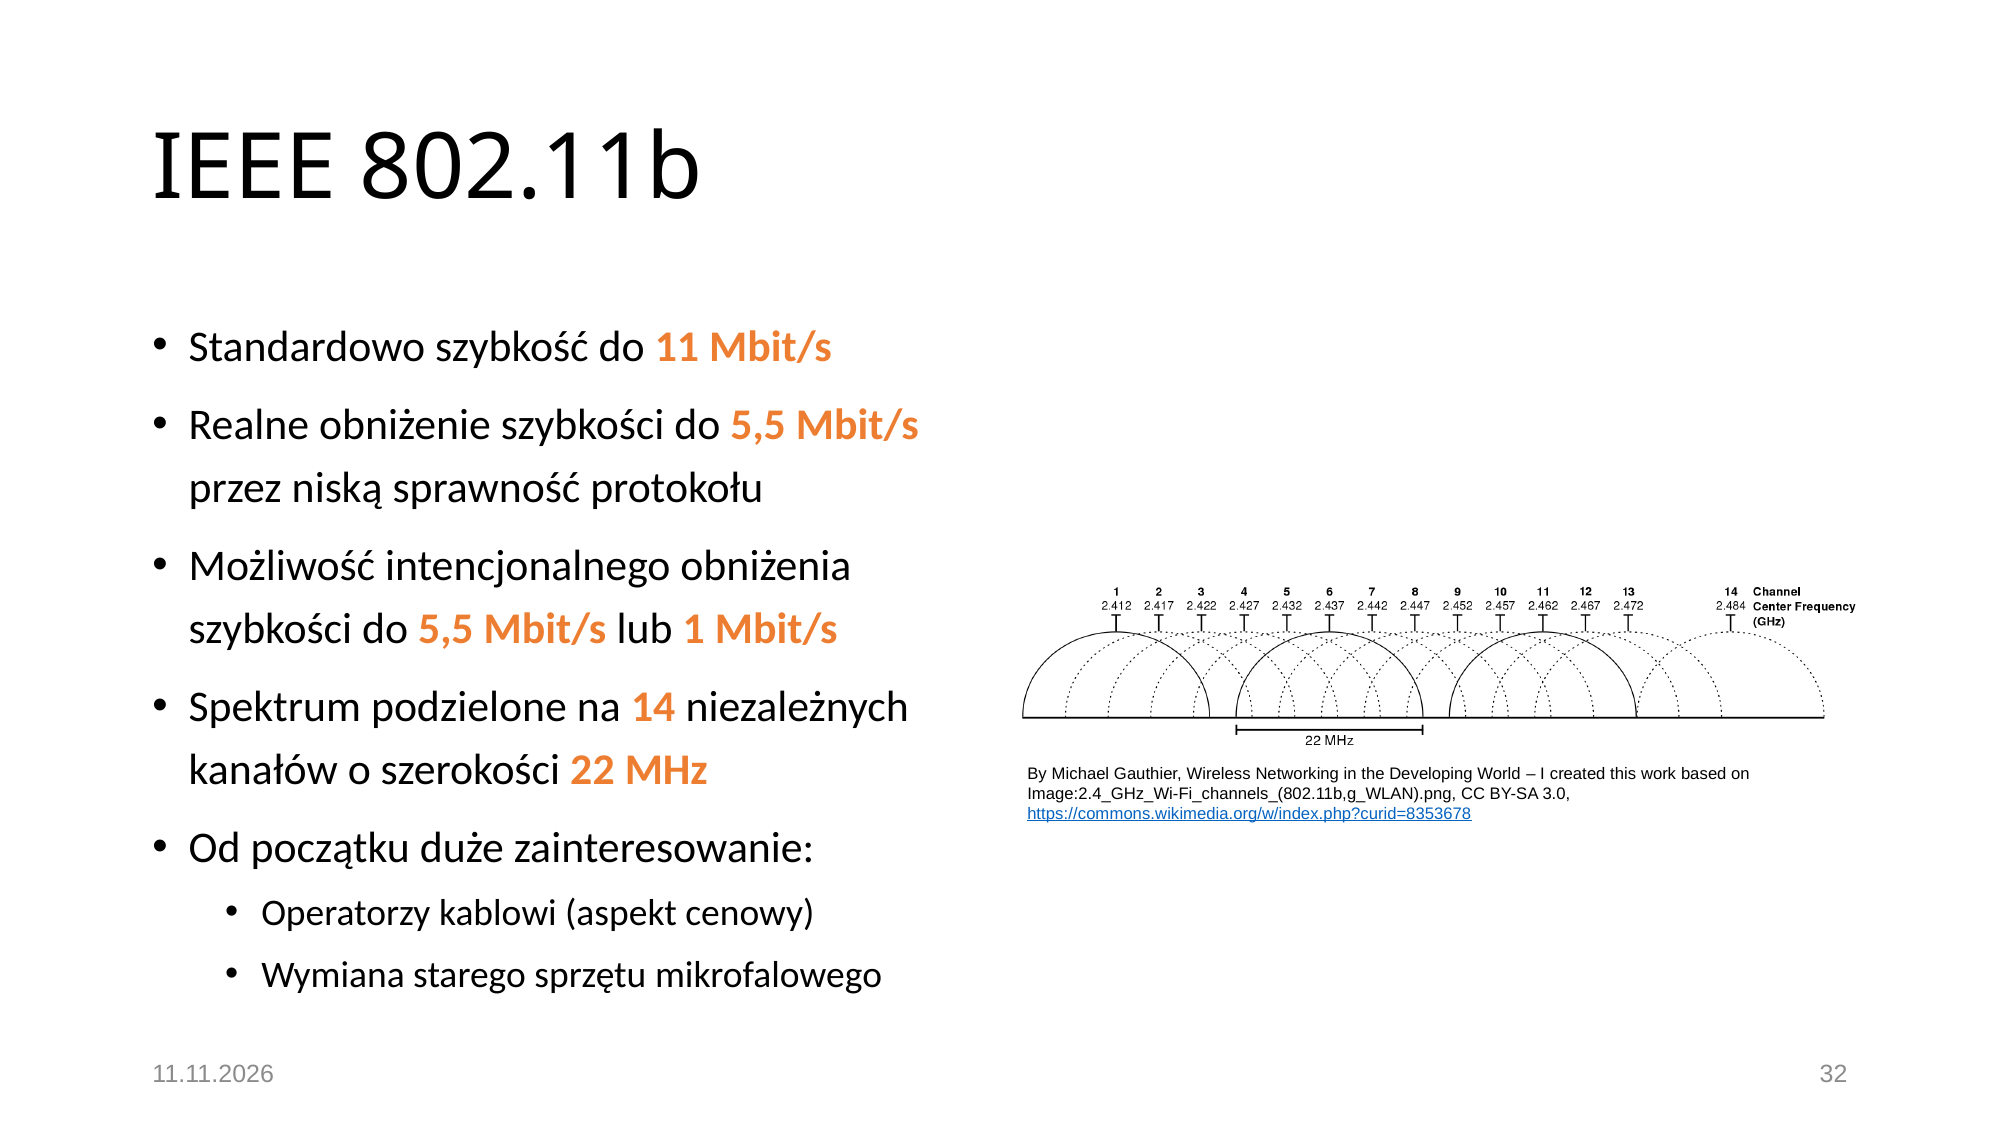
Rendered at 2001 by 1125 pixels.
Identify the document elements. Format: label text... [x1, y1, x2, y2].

list Standardowo szybkość do 11 Mbit/s Realne obniżenie szybkości do 5,5 Mbit/s przez niską sprawność protokołu Możliwość intencjonalnego obniżenia szybkości do 5,5 Mbit/s lub 1 Mbit/s Spektrum podzielone na 14 niezależnych kanałów o szerokości 22 MHz Od początku duże zainteresowanie: Operatorzy kablowi (aspekt cenowy) Wymiana starego sprzętu mikrofalowego [137, 299, 988, 1014]
title IEEE 802.11b [137, 59, 1863, 278]
text_box By Michael Gauthier, Wireless Networking in the Developing World – I created this work based on Image:2.4_GHz_Wi-Fi_channels_(802.11b,g_WLAN).png, CC BY-SA 3.0, https://commons.wikimedia.org/w/index.php?curid=8353678 [1012, 756, 1863, 830]
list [1012, 557, 1863, 756]
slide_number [137, 1042, 588, 1103]
slide_number 32 [1412, 1042, 1863, 1103]
